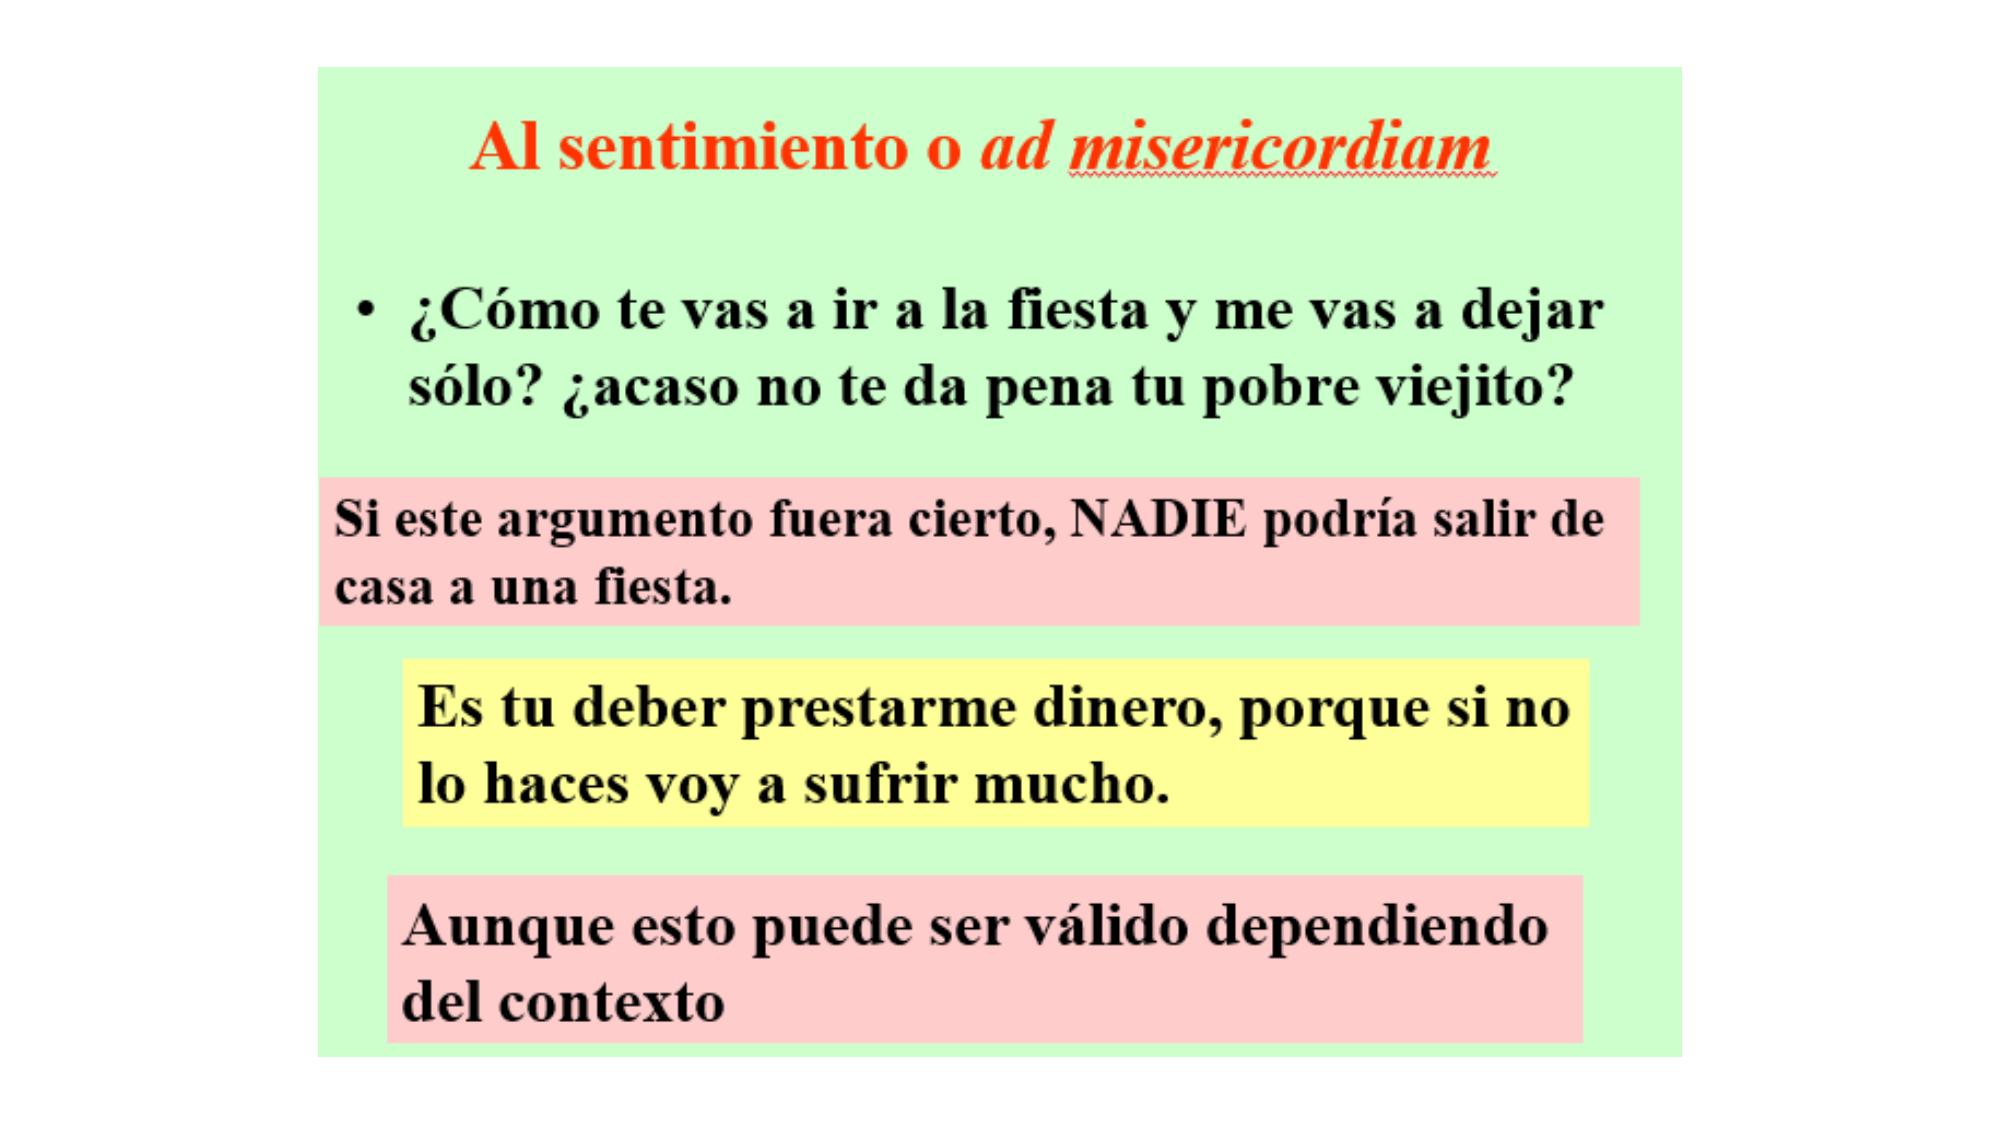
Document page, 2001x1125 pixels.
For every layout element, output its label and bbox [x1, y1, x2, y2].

picture [318, 67, 1682, 1058]
